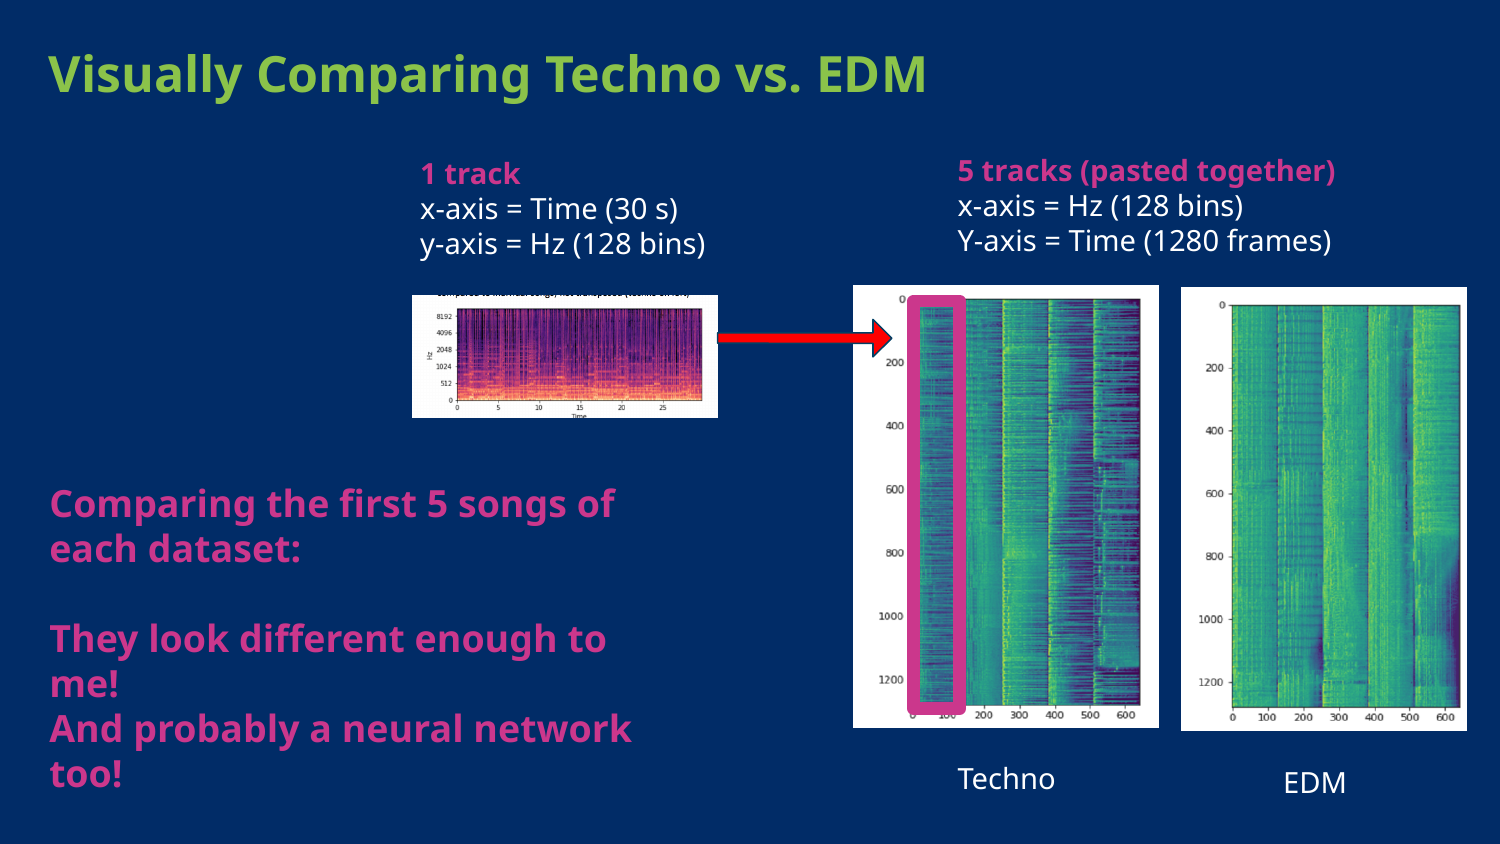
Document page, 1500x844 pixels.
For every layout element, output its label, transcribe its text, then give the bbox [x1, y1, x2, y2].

text_box Comparing the first 5 songs of each dataset: They look different enough to me! And probably a neural network too! [34, 465, 689, 779]
picture [412, 295, 718, 418]
text_box Techno [942, 745, 1083, 819]
text_box 1 track x-axis = Time (30 s) y-axis = Hz (128 bins) [405, 140, 768, 271]
text_box EDM [1268, 749, 1408, 823]
picture [1181, 287, 1467, 731]
text_box Visually Comparing Techno vs. EDM [20, 27, 1379, 141]
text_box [852, 284, 1159, 729]
text_box [723, 332, 847, 344]
text_box 5 tracks (pasted together) x-axis = Hz (128 bins) Y-axis = Time (1280 frames) [942, 137, 1471, 268]
